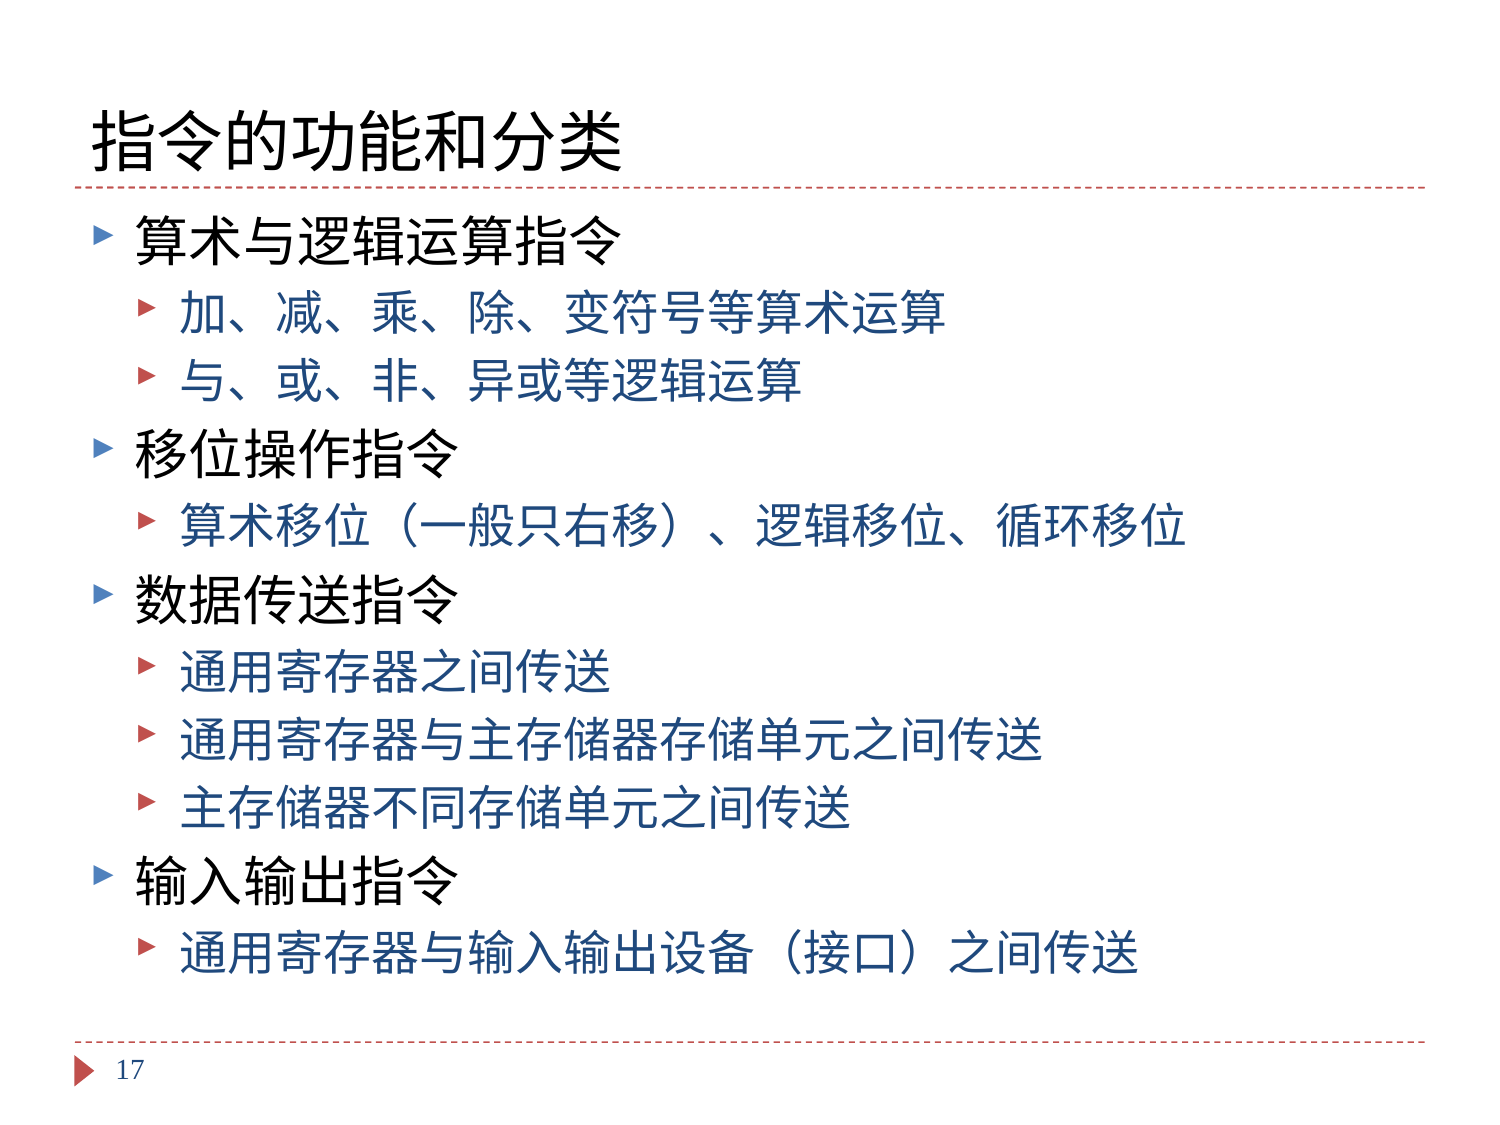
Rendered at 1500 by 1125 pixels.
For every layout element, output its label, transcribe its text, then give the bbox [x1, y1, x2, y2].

title 指令的功能和分类 [75, 24, 1425, 188]
slide_number 17 [100, 1042, 426, 1103]
list 算术与逻辑运算指令 加、减、乘、除、变符号等算术运算 与、或、非、异或等逻辑运算 移位操作指令 算术移位（一般只右移）、逻辑移位、循环移位 数据传送指令 通用寄存器之间传送 通用寄存器与主存储器存储单元之间传送 主存储器不同存储单元之间传送 输入输出指令 通用寄存器与输入输出设备（接口）之间传送 [75, 200, 1425, 1006]
